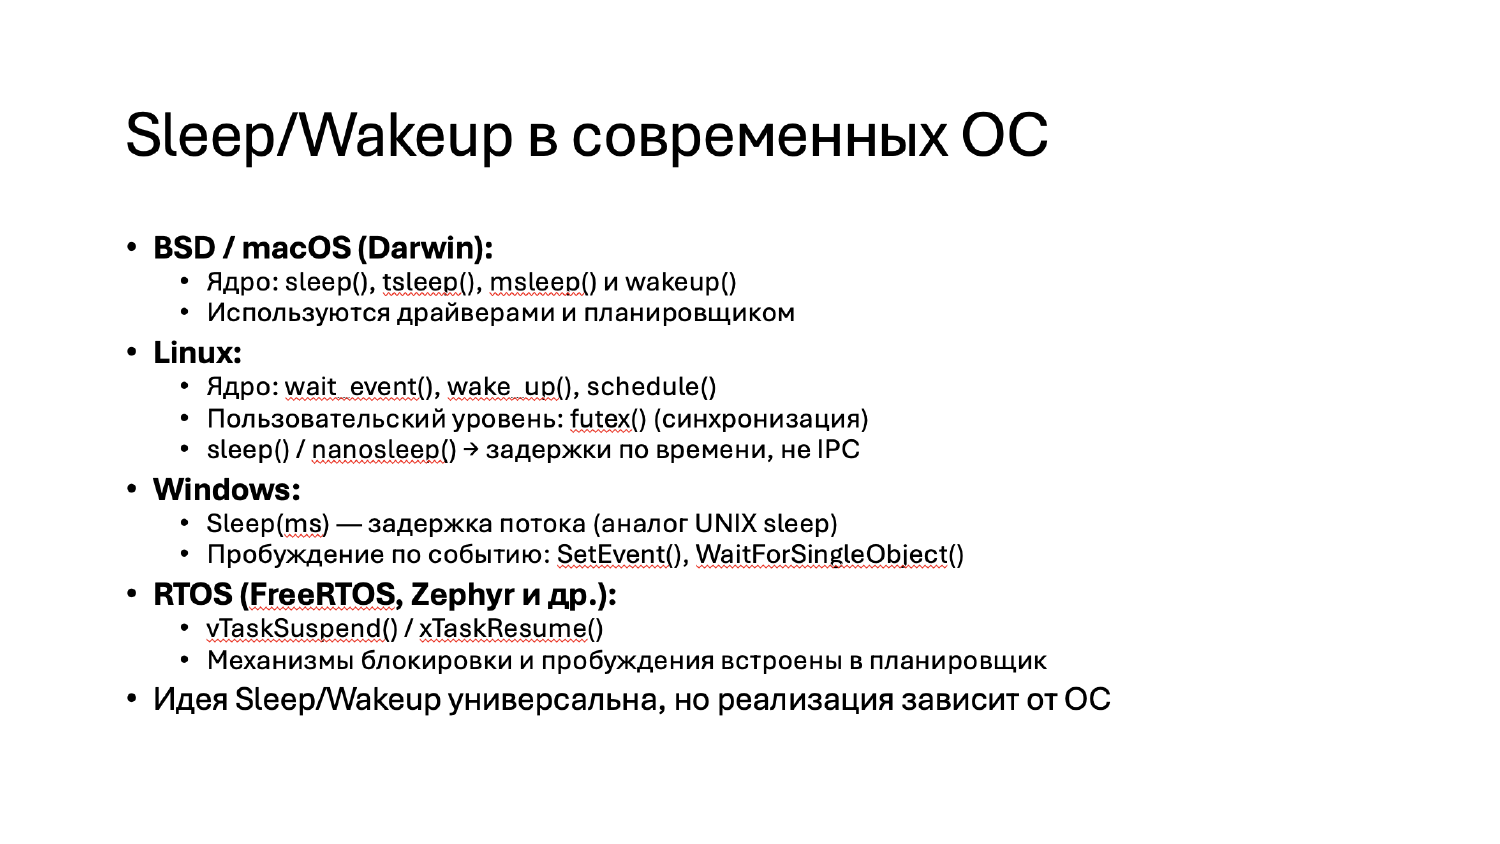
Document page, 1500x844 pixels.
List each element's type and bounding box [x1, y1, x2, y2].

picture [24, 24, 1437, 819]
